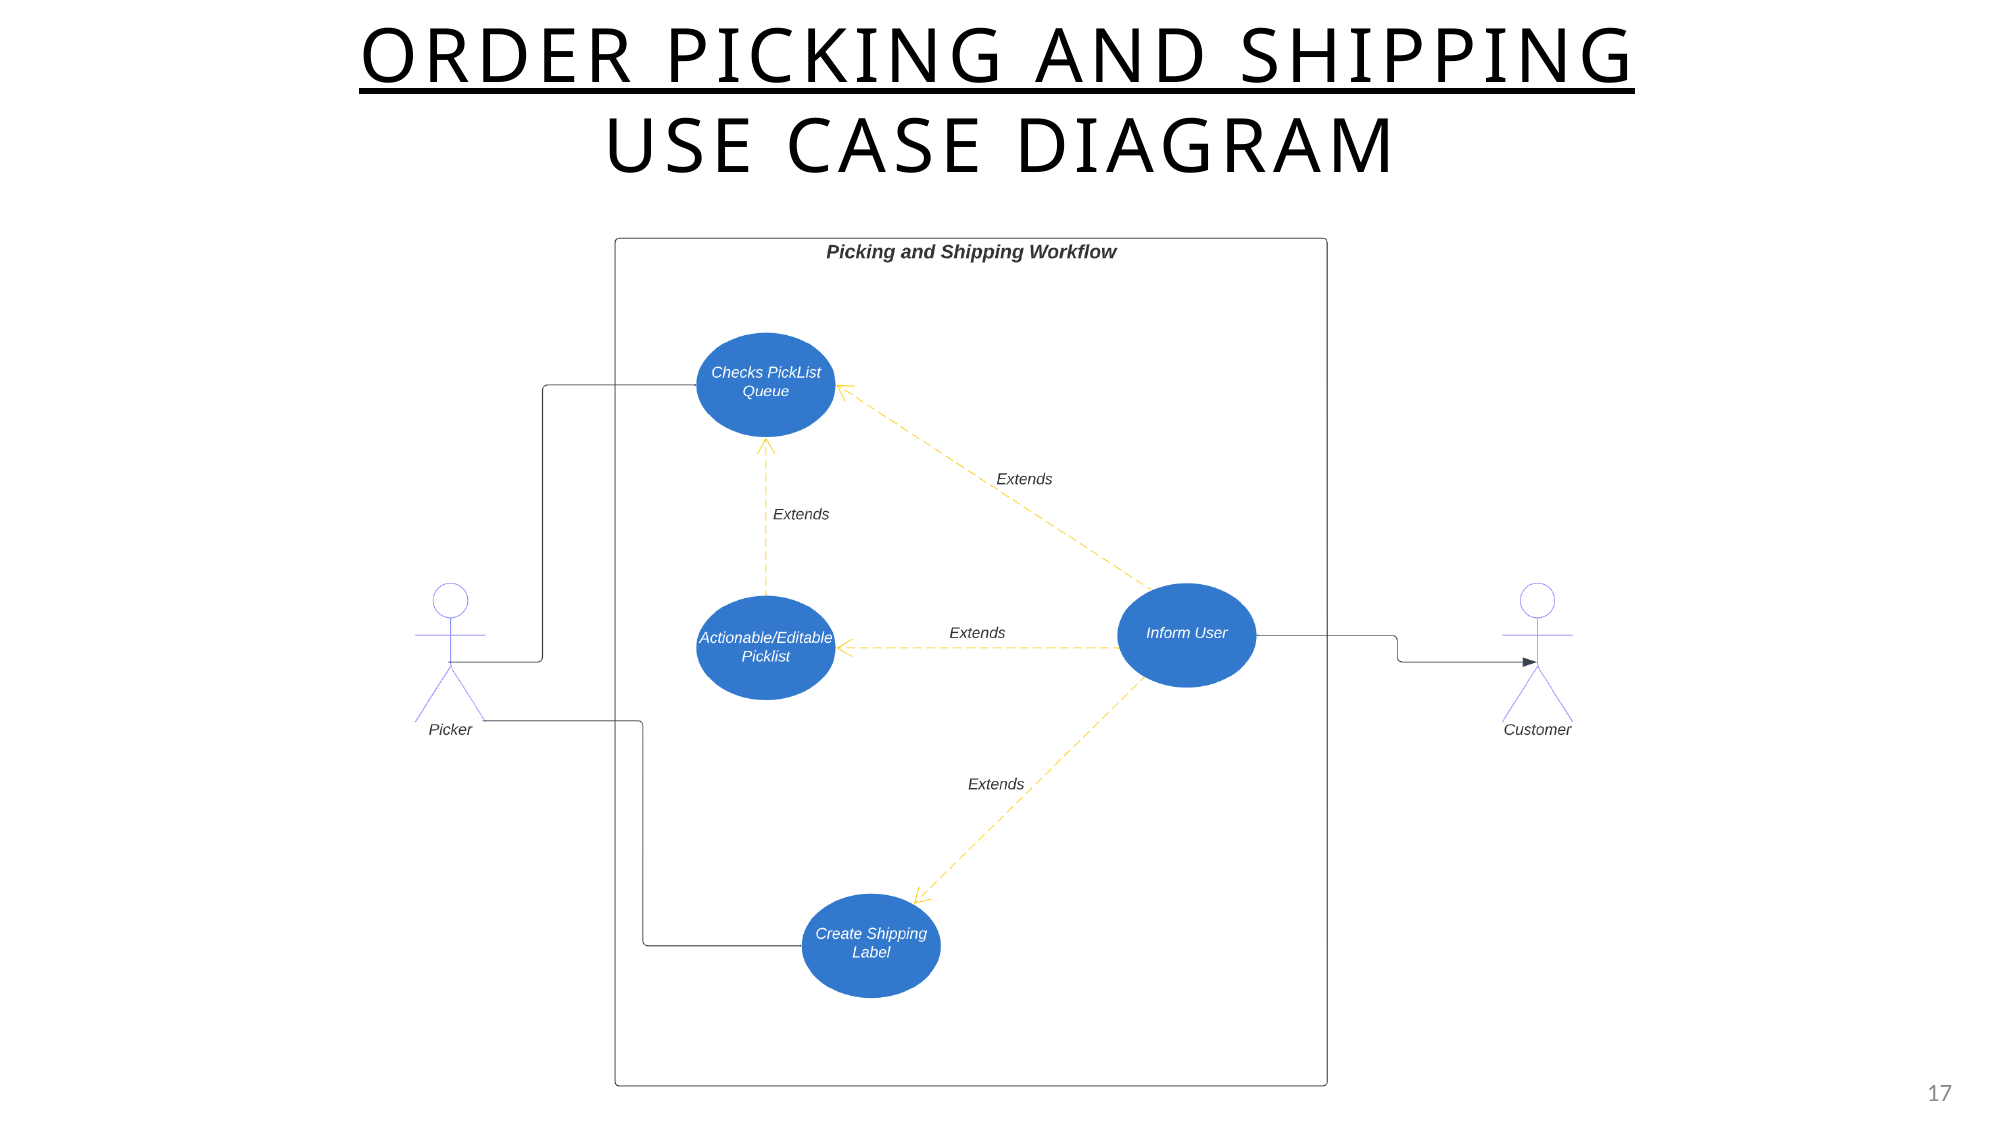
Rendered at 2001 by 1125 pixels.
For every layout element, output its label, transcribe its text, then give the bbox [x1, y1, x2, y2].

slide_number 17 [1894, 1061, 1968, 1121]
title Order picking and shipping USE CASE DIAGRAM [97, 0, 1903, 196]
picture [380, 221, 1620, 1121]
